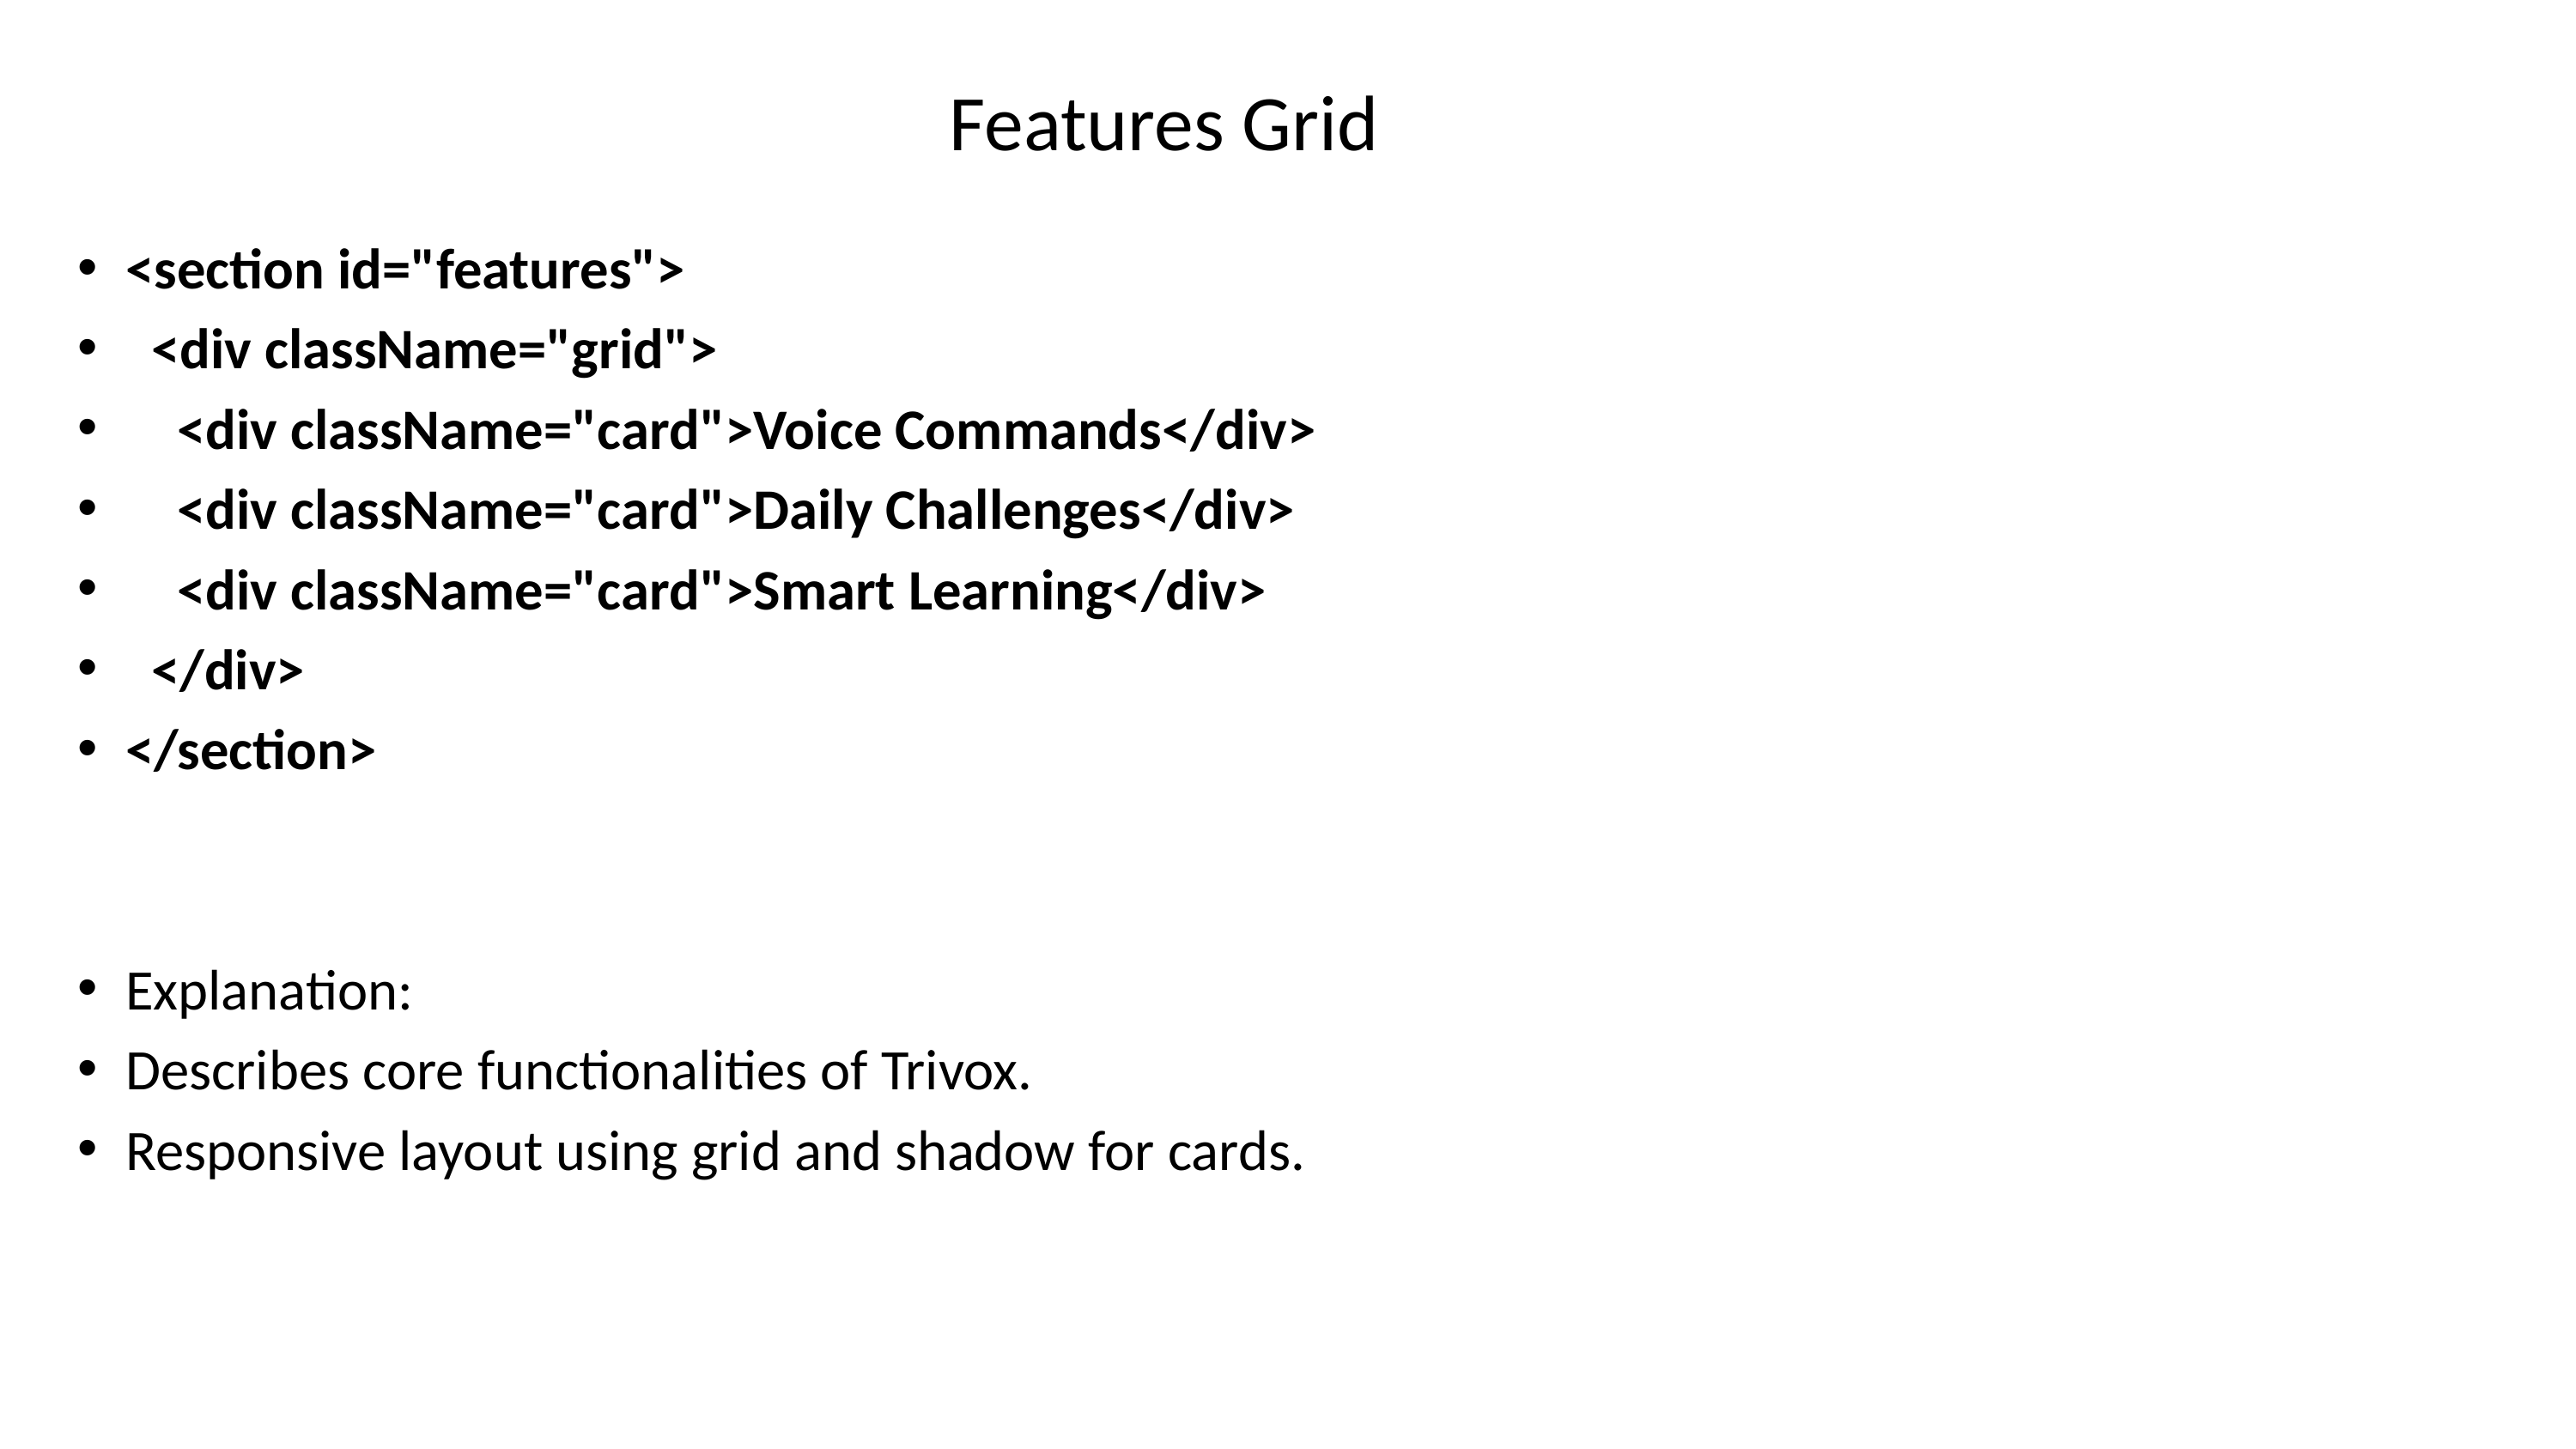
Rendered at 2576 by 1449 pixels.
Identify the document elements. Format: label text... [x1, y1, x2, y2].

list <section id="features"> <div className="grid"> <div className="card">Voice Commands</div> <div className="card">Daily Challenges</div> <div className="card">Smart Learning</div> </div> </section> Explanation: Describes core functionalities of Trivox. Responsive layout using grid and shadow for cards. [64, 225, 2318, 1410]
title Features Grid [64, 39, 2265, 200]
